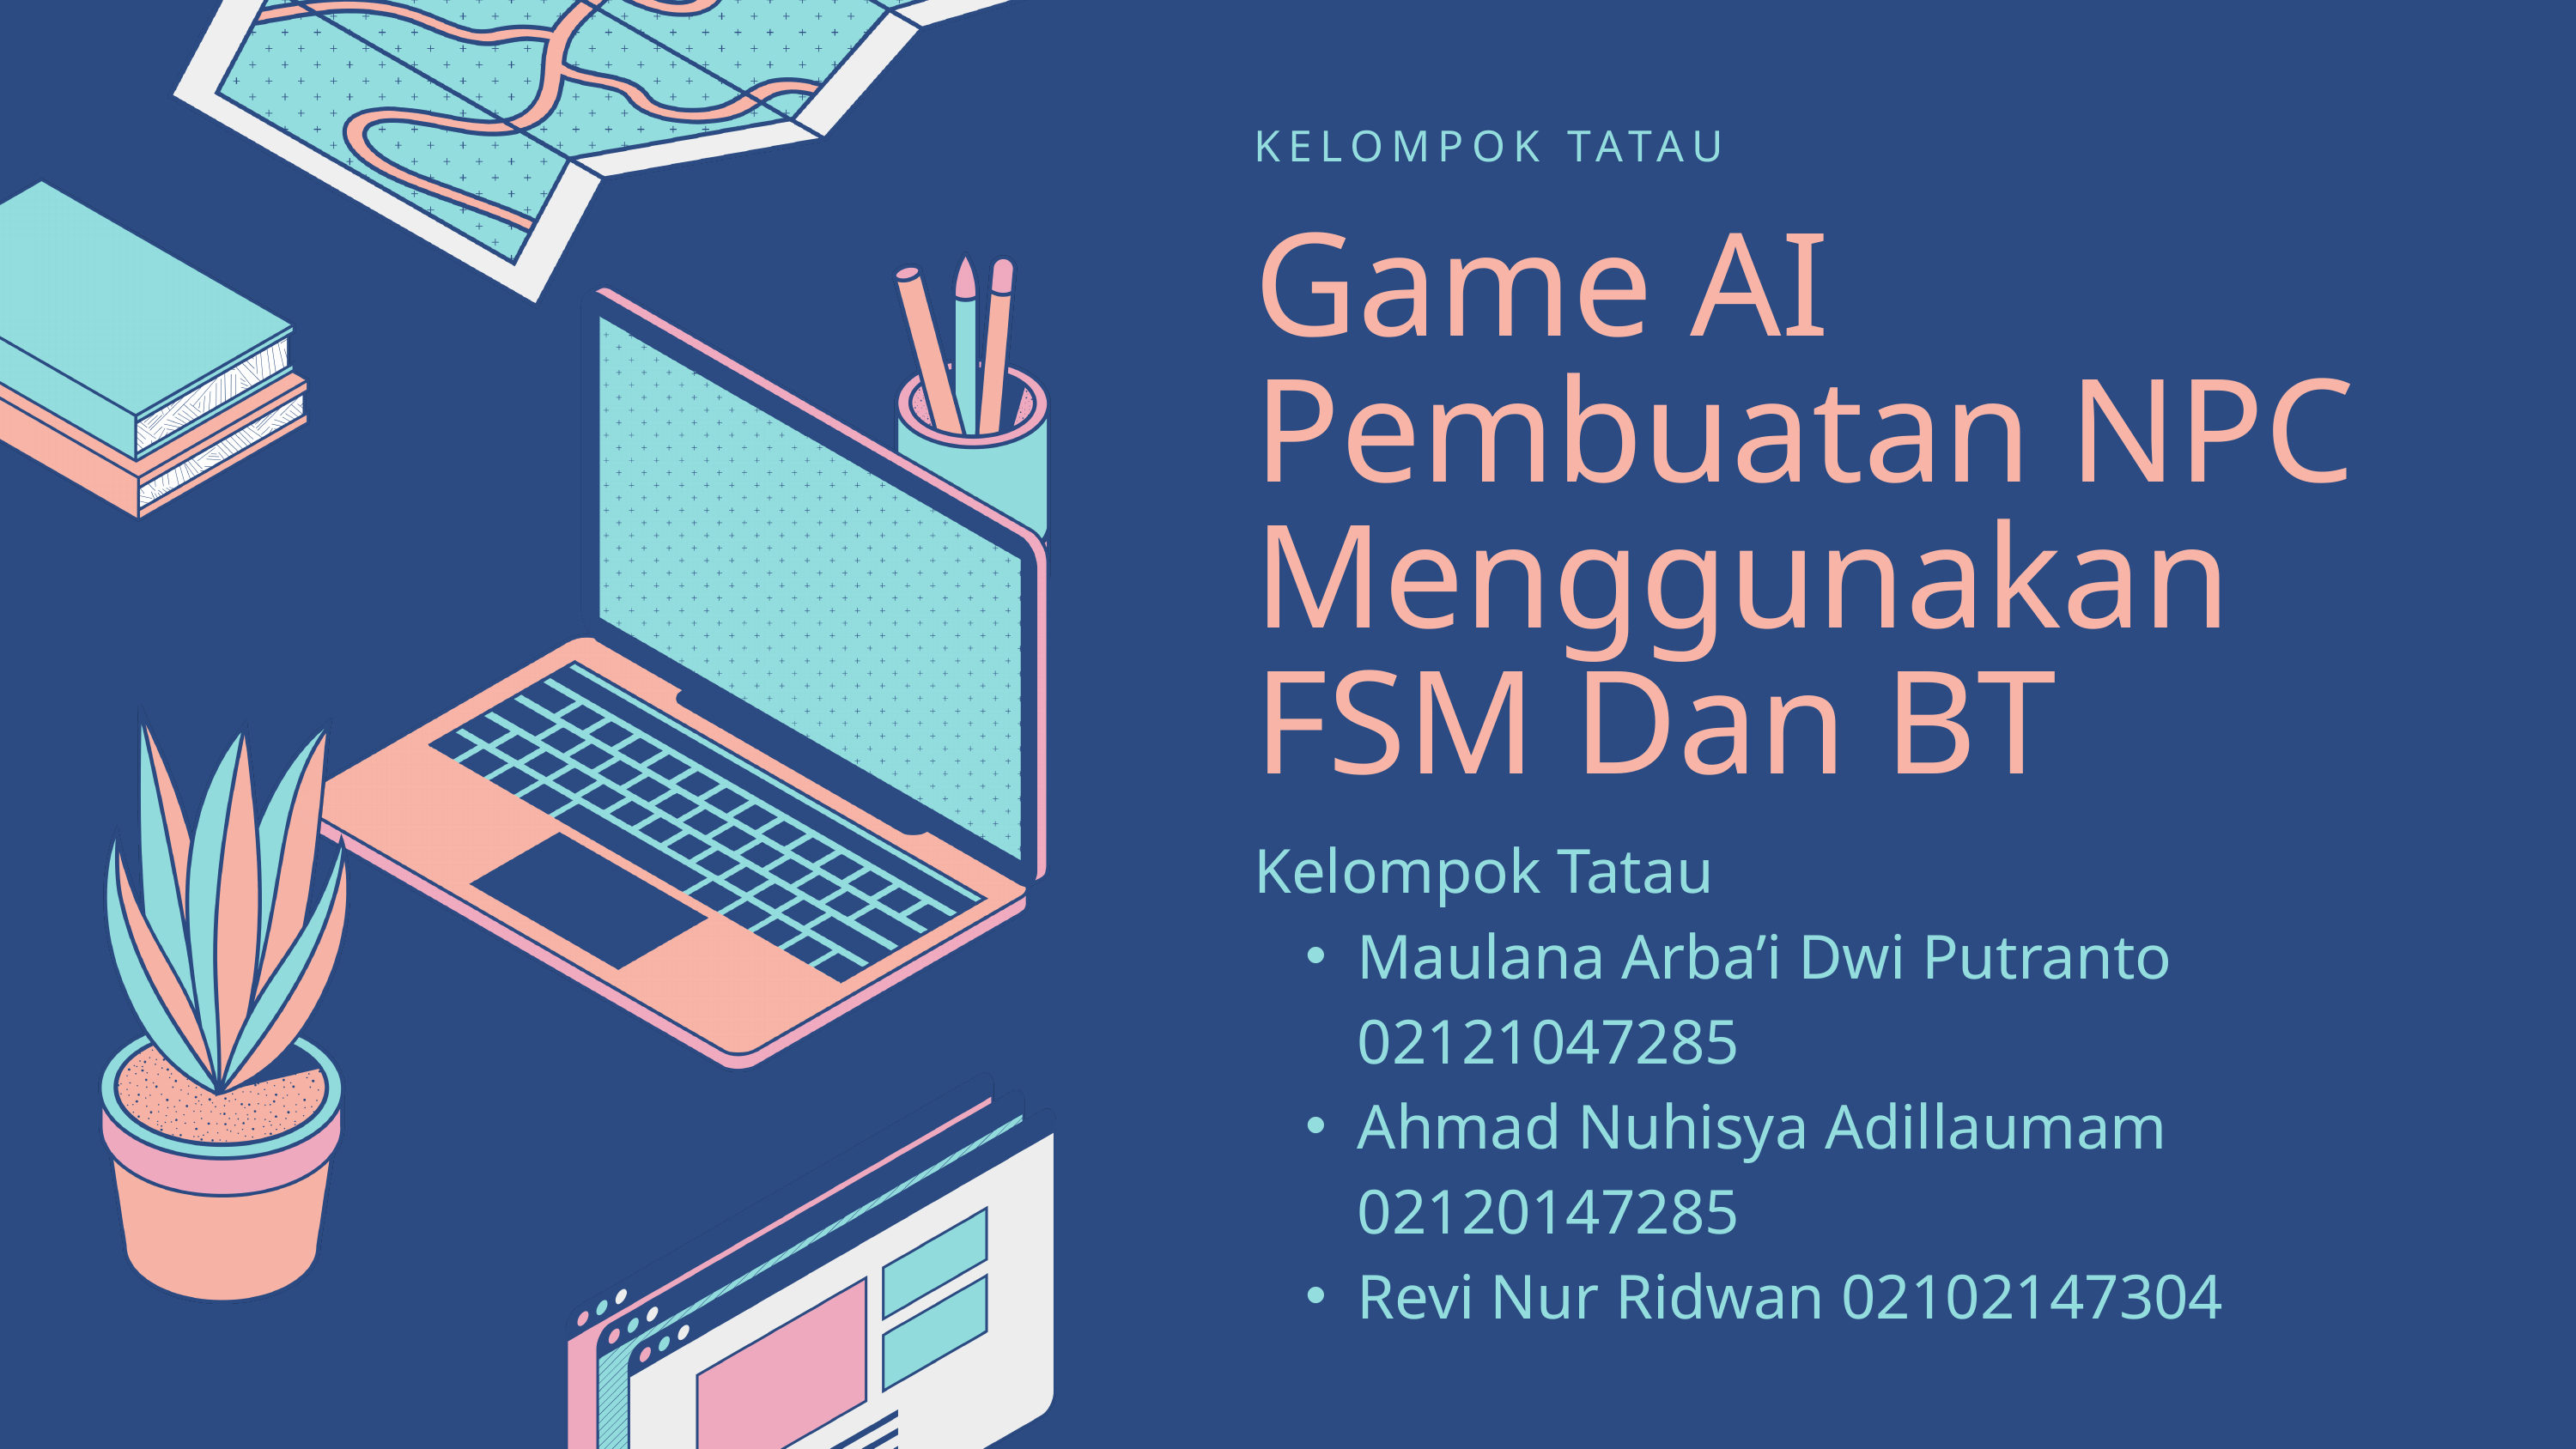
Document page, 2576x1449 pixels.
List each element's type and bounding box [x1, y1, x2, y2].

text_box [565, 1071, 1056, 1449]
text_box [166, 0, 1119, 309]
text_box [295, 284, 1050, 1072]
text_box [888, 252, 1057, 616]
text_box [88, 705, 355, 1304]
text_box [1254, 109, 2412, 1324]
text_box [0, 178, 310, 522]
